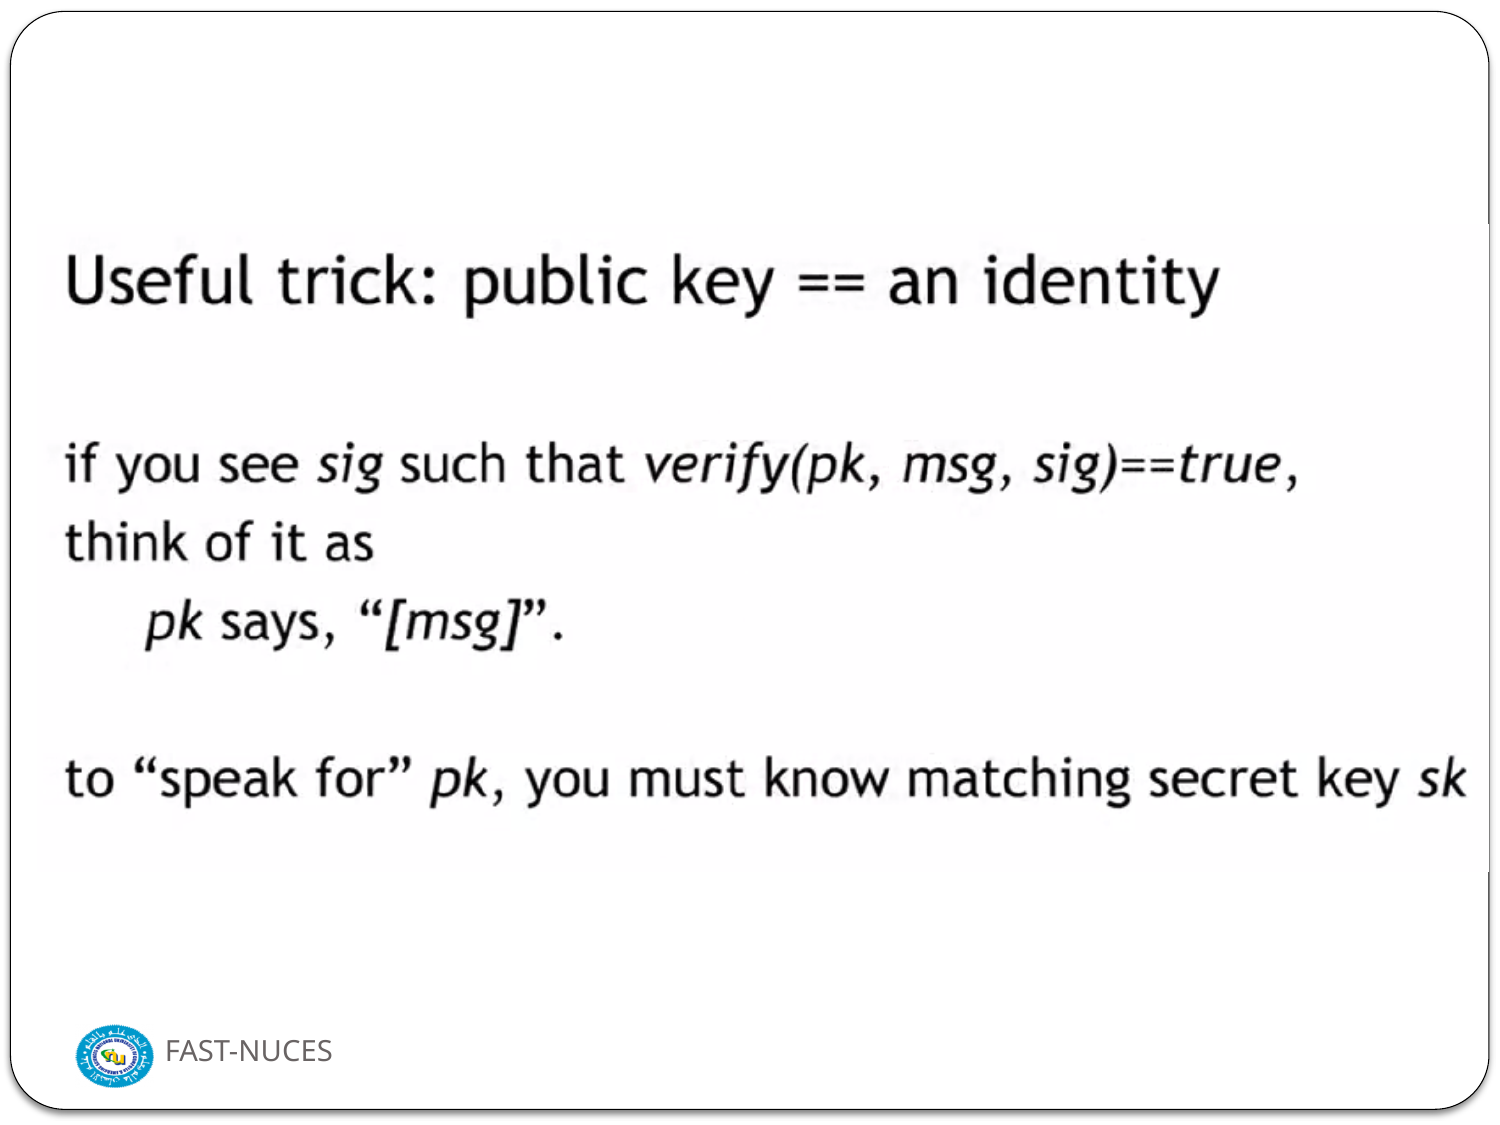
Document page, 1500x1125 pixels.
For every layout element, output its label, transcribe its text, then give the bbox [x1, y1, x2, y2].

picture [91, 1038, 138, 1075]
text_box FAST-NUCES [149, 1012, 800, 1088]
picture [37, 224, 1489, 873]
picture [123, 1060, 154, 1088]
picture [74, 1024, 154, 1088]
